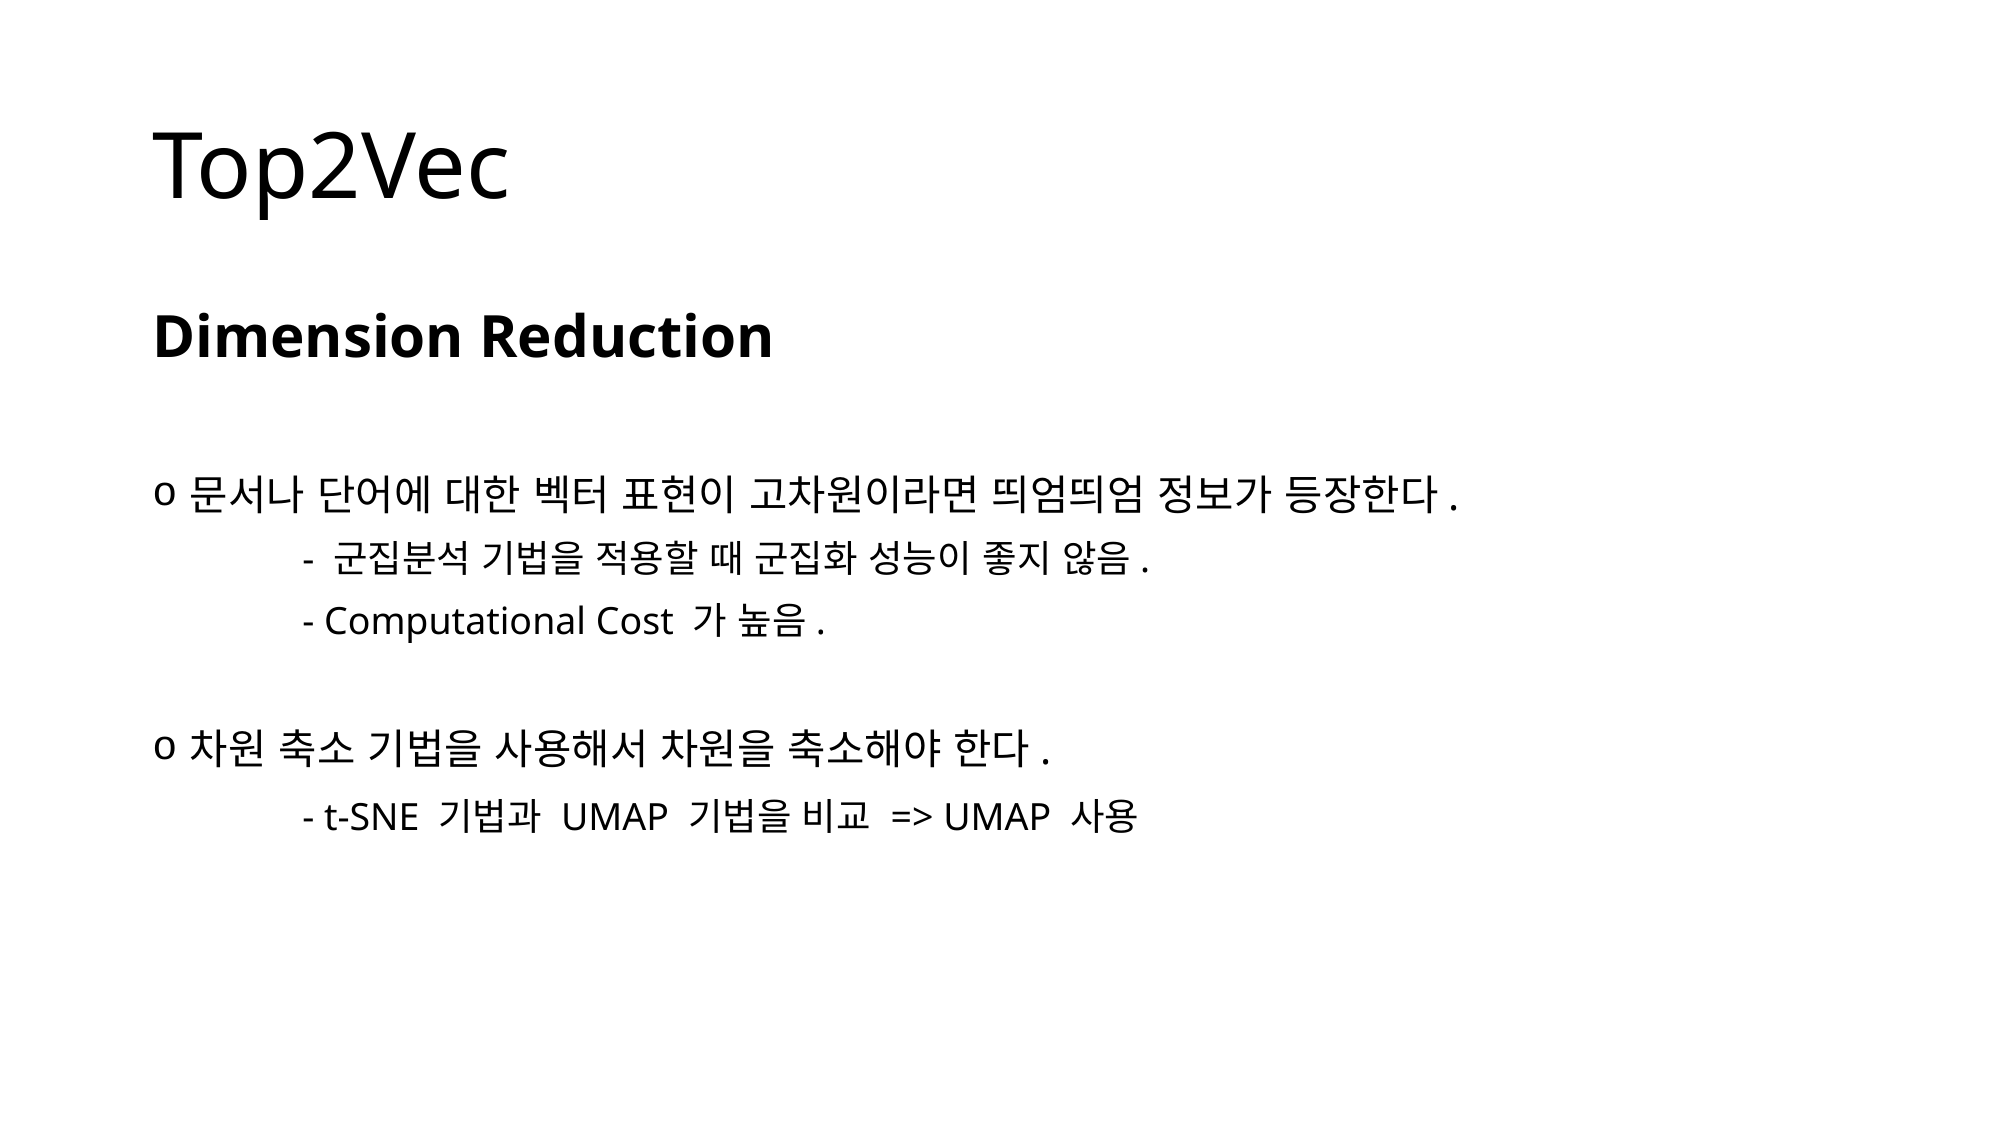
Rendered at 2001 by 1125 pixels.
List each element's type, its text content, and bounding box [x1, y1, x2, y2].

list Dimension Reduction 문서나 단어에 대한 벡터 표현이 고차원이라면 띄엄띄엄 정보가 등장한다. - 군집분석 기법을 적용할 때 군집화 성능이 좋지 않음. - Computational Cost 가 높음. 차원 축소 기법을 사용해서 차원을 축소해야 한다. - t-SNE 기법과 UMAP 기법을 비교 => UMAP 사용 [137, 299, 1863, 1014]
title Top2Vec [137, 59, 1863, 278]
